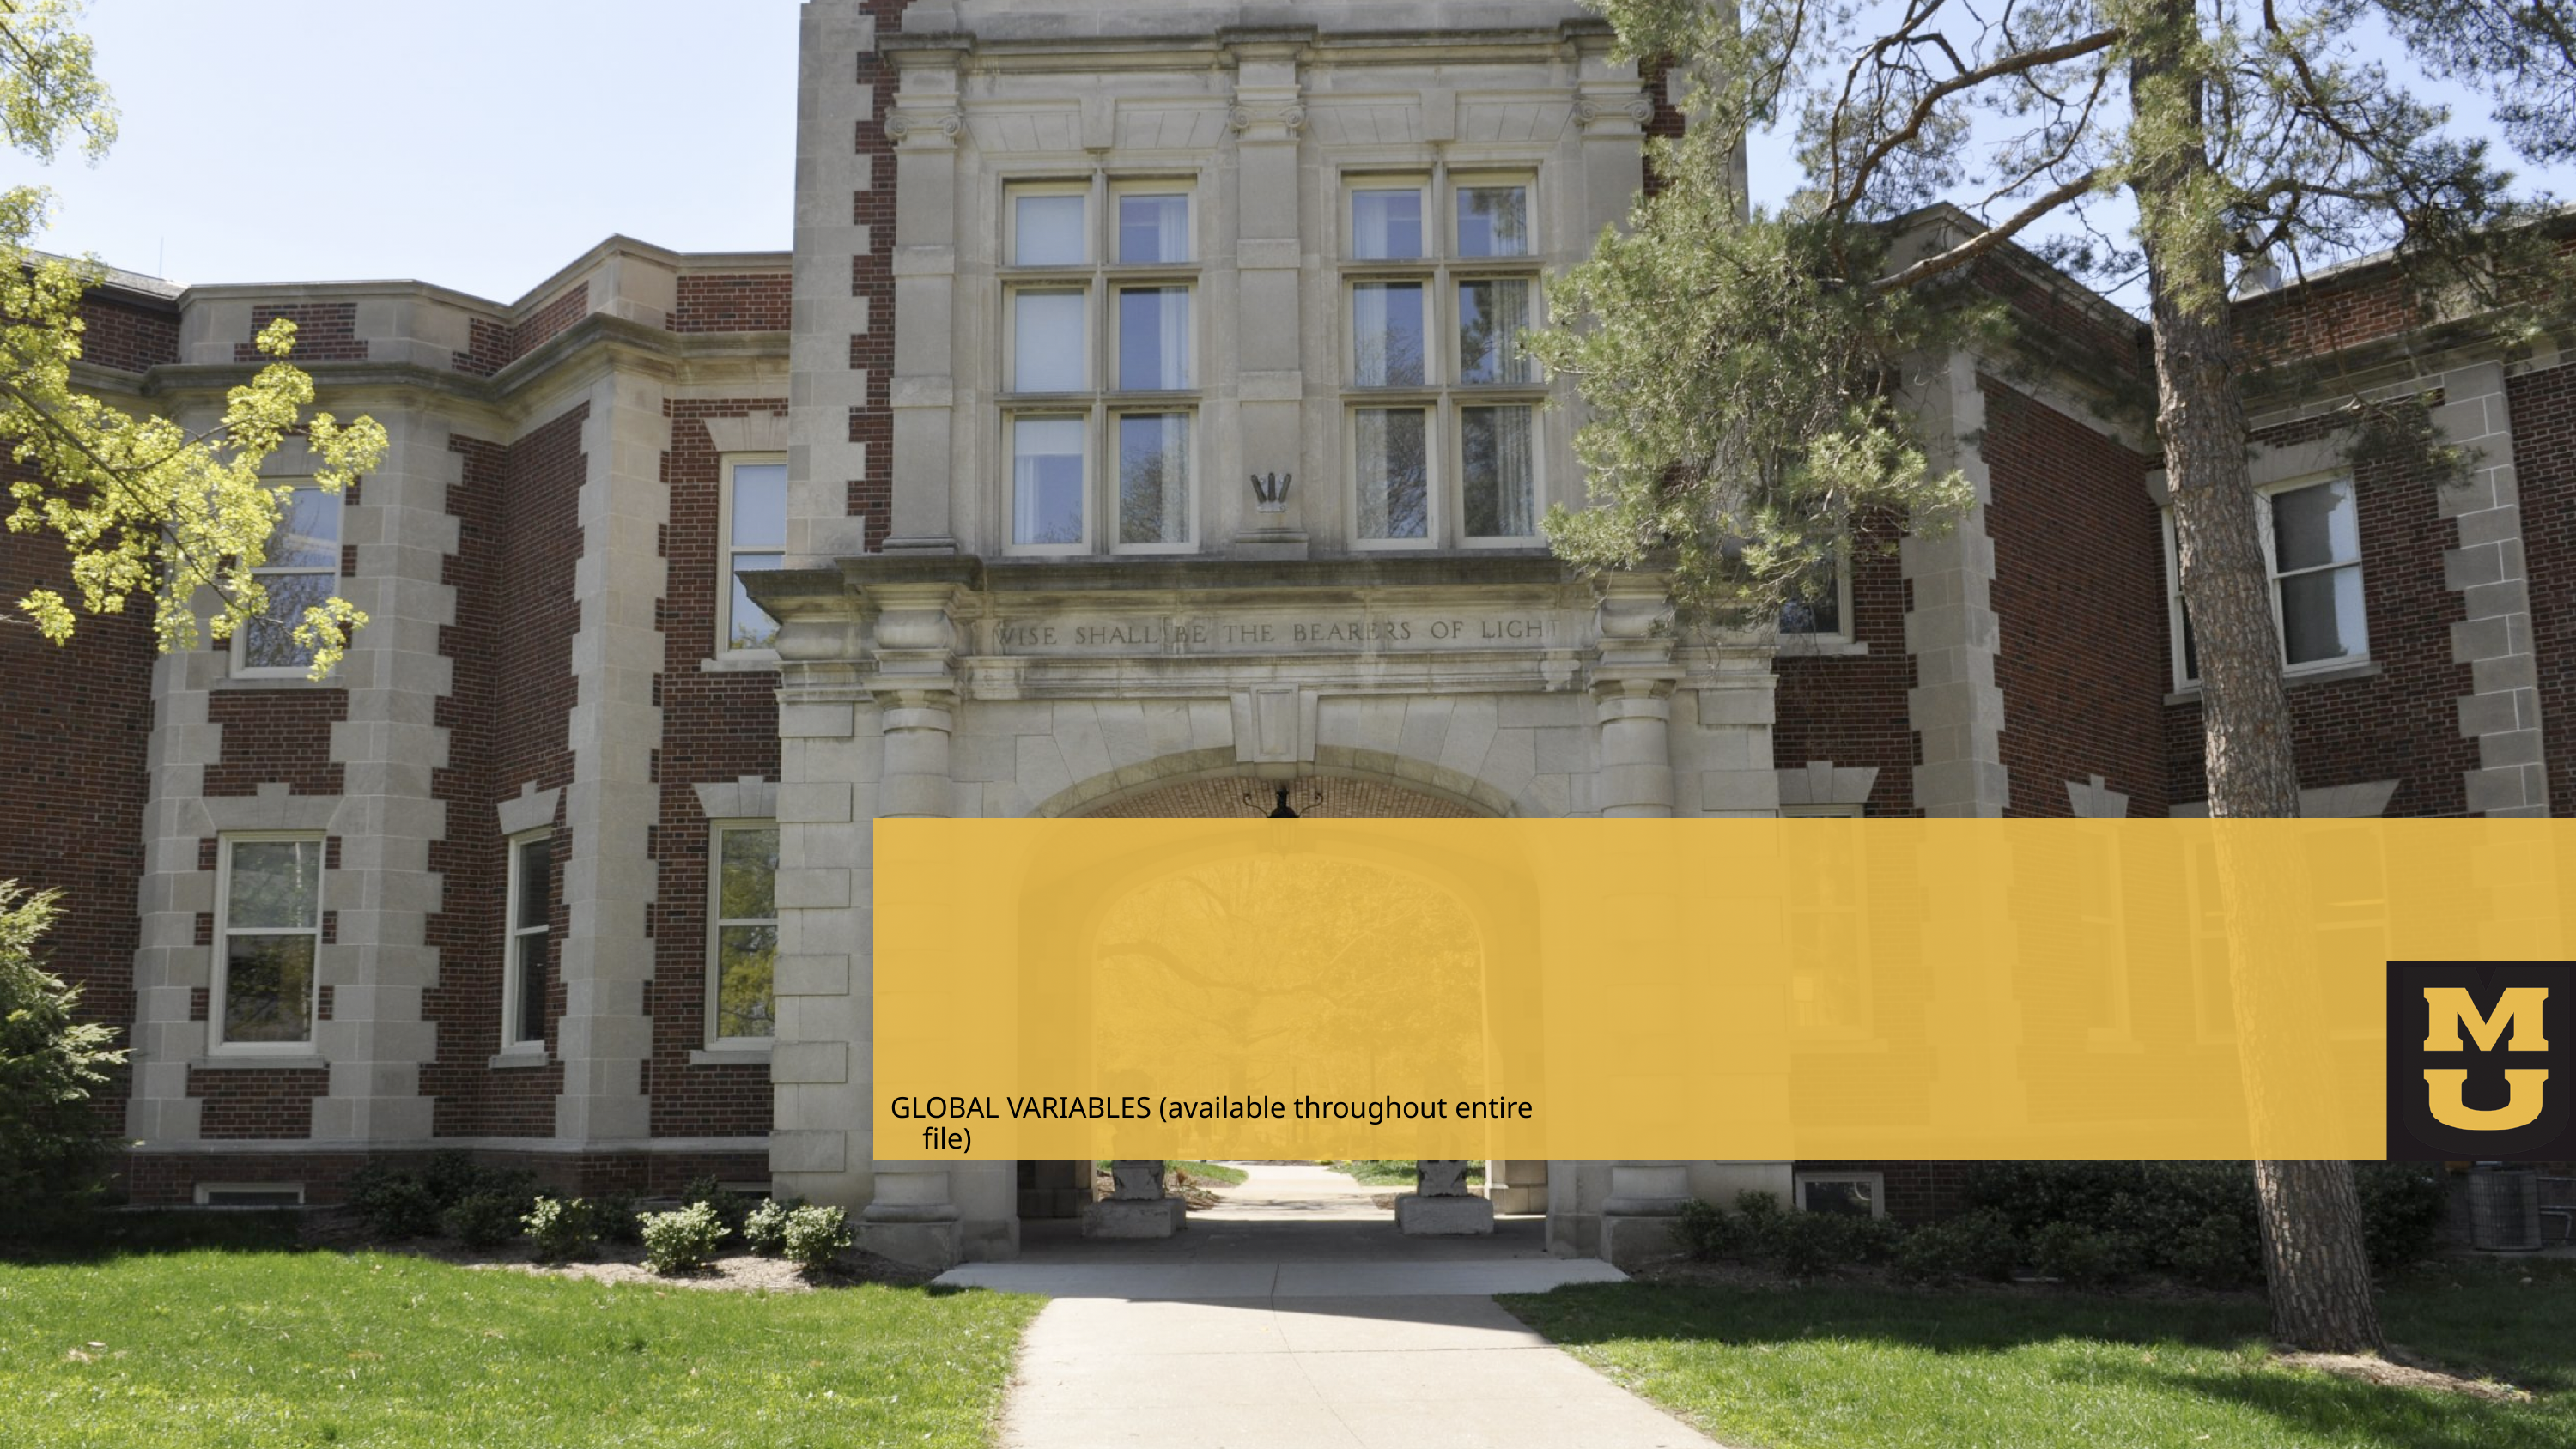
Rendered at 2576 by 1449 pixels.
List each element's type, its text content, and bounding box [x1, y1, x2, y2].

list GLOBAL VARIABLES (available throughout entire file) [878, 1087, 1585, 1162]
picture [0, 0, 2576, 1449]
